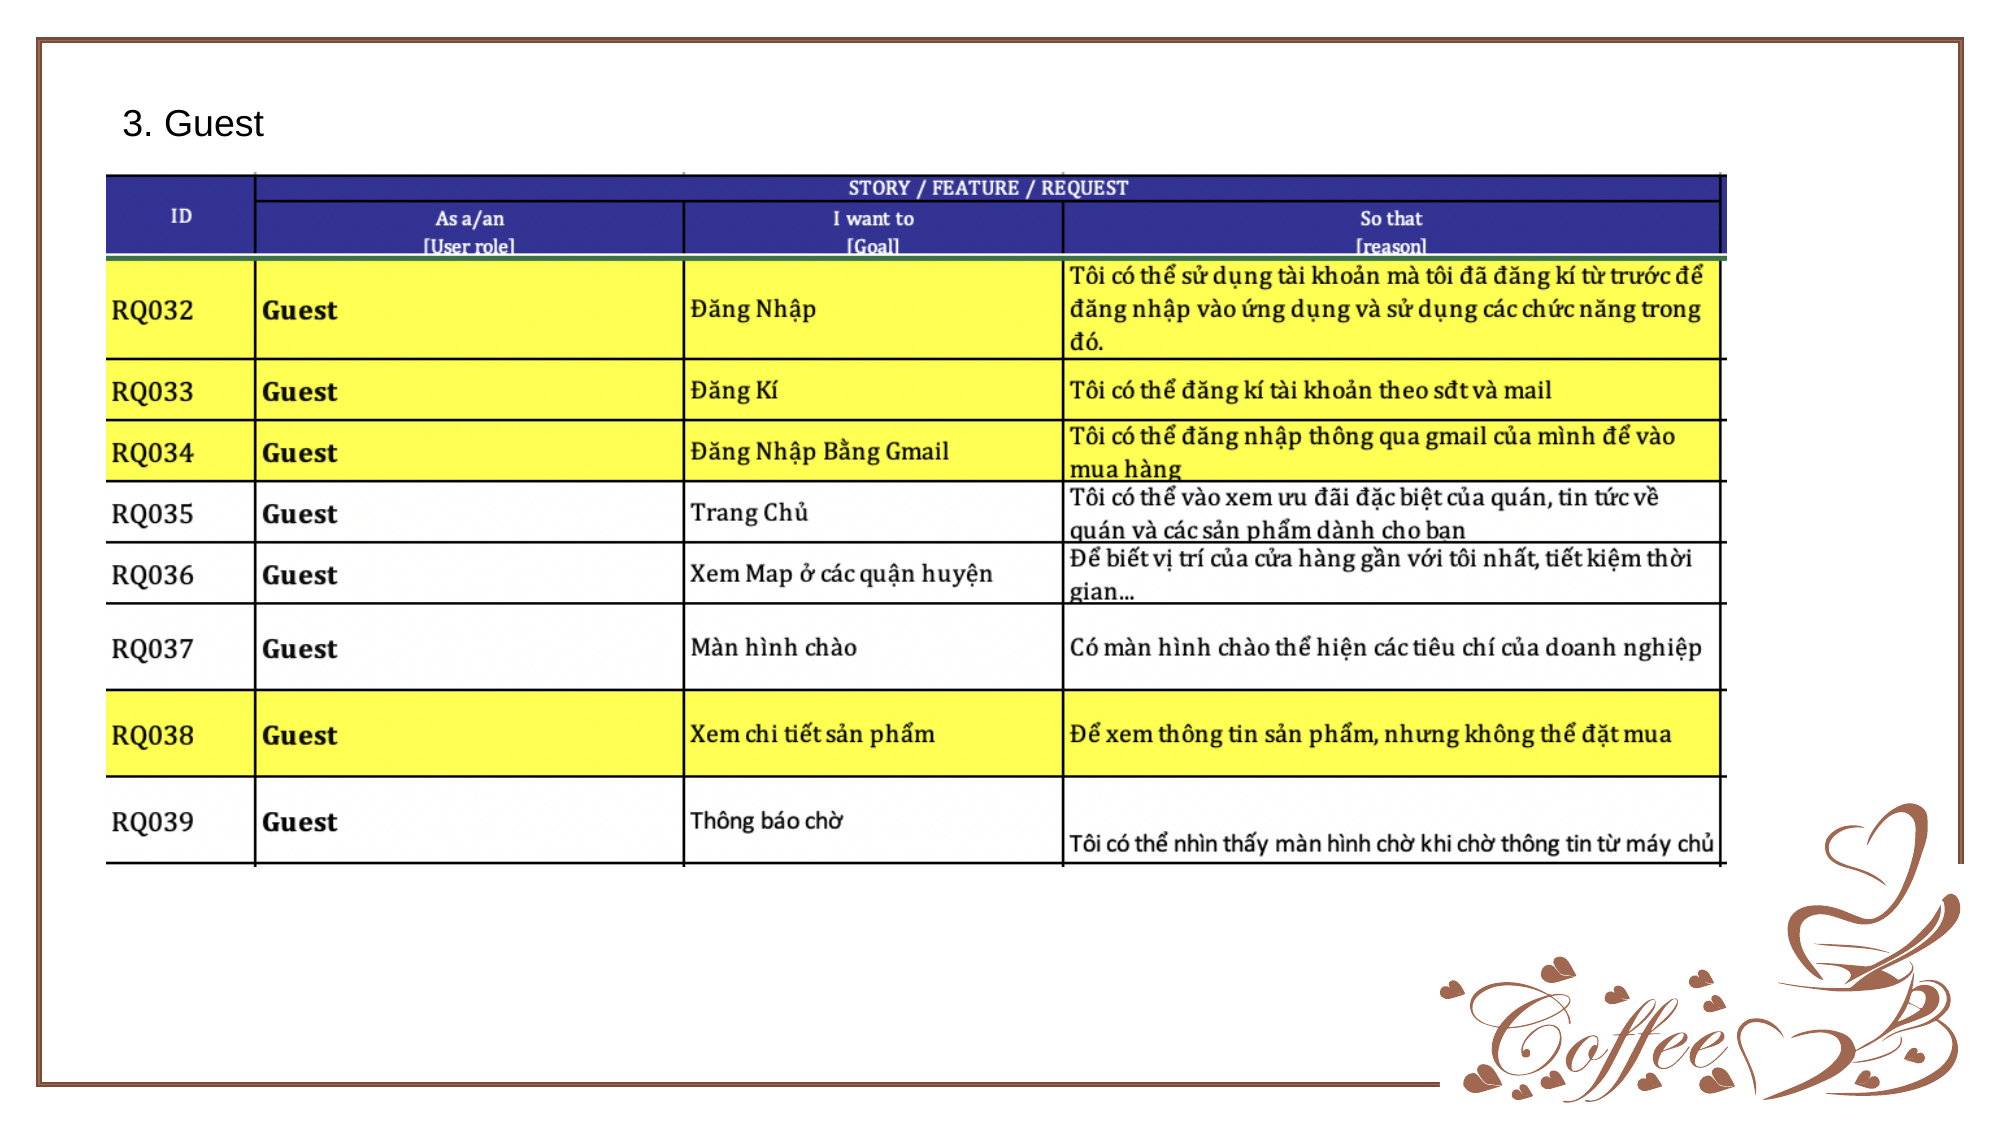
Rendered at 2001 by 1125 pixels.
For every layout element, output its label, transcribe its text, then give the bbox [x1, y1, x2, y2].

text_box 3. Guest [107, 91, 290, 152]
picture [106, 172, 1727, 867]
